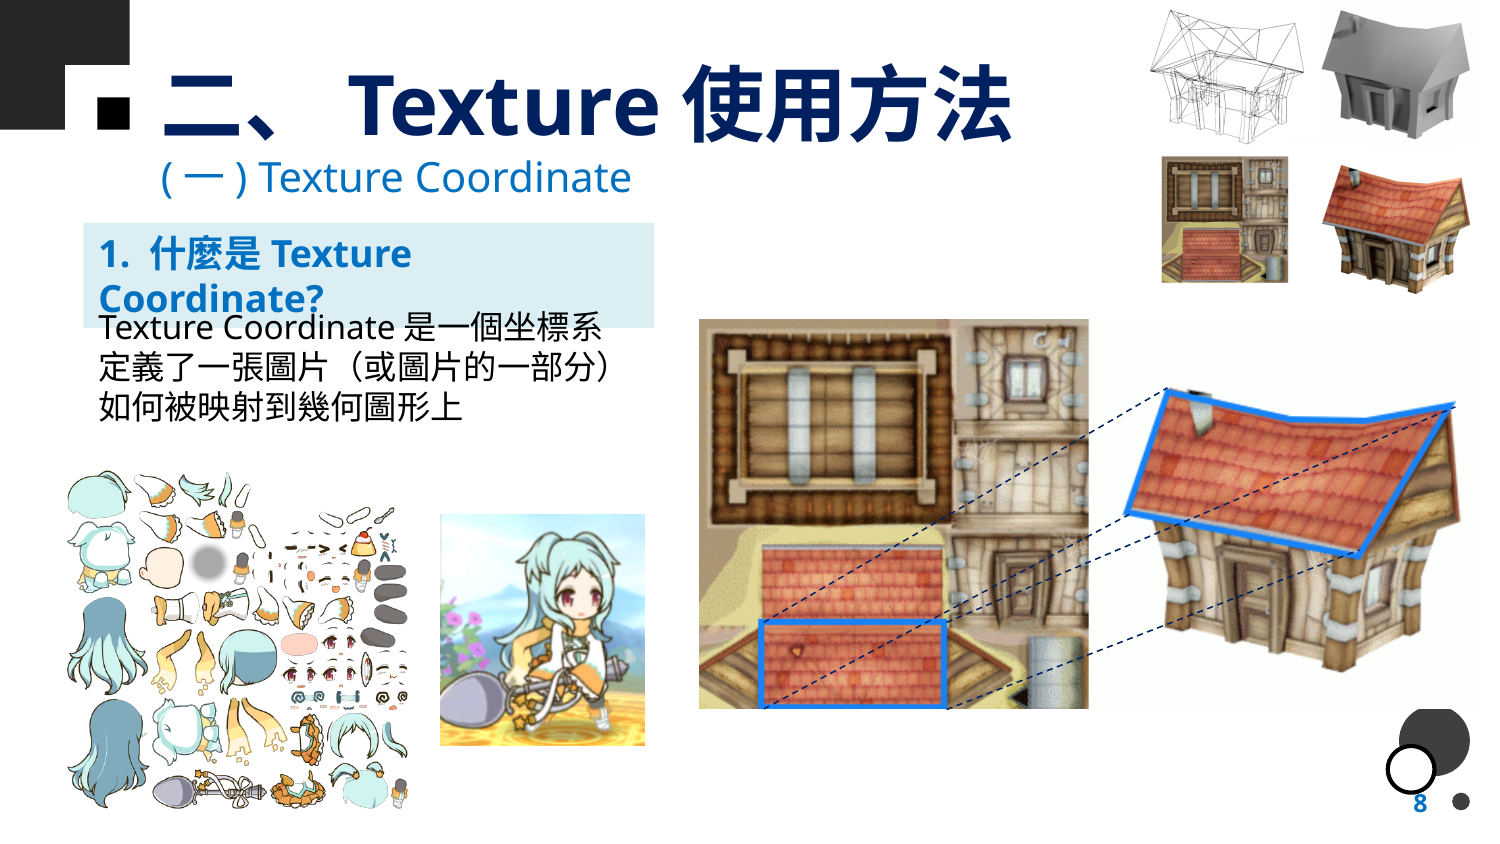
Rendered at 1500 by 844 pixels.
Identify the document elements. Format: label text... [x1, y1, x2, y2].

text_box Texture Coordinate是一個坐標系 定義了一張圖片（或圖片的一部分） 如何被映射到幾何圖形上 [83, 298, 660, 474]
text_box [1387, 718, 1471, 811]
text_box (一) Texture Coordinate [145, 143, 660, 209]
title 二、Texture使用方法 [145, 32, 1091, 173]
slide_number 8 [1092, 782, 1443, 827]
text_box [0, 0, 130, 130]
text_box 1. 什麼是Texture Coordinate? [83, 222, 655, 298]
picture [1143, 0, 1479, 301]
picture [440, 514, 645, 747]
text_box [699, 319, 1479, 710]
picture [64, 465, 410, 811]
